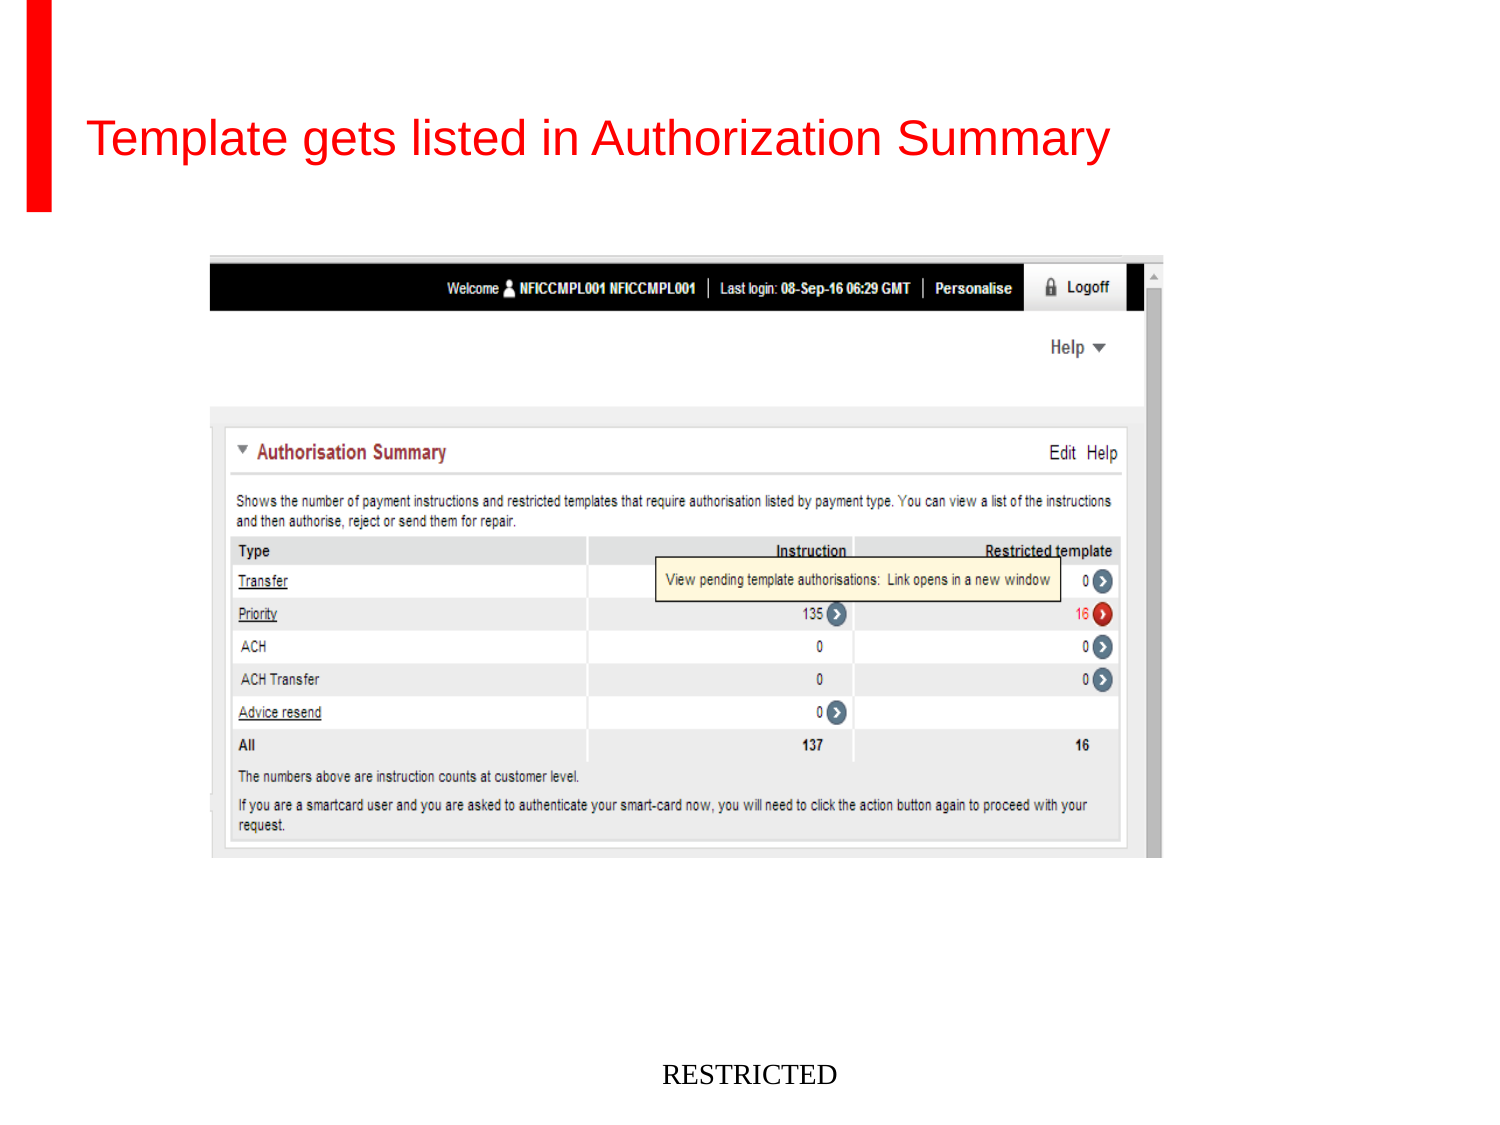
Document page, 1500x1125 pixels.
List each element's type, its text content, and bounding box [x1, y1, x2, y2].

title Template gets listed in Authorization Summary [70, 66, 1408, 204]
footer RESTRICTED [512, 1042, 988, 1103]
picture [209, 255, 1164, 858]
